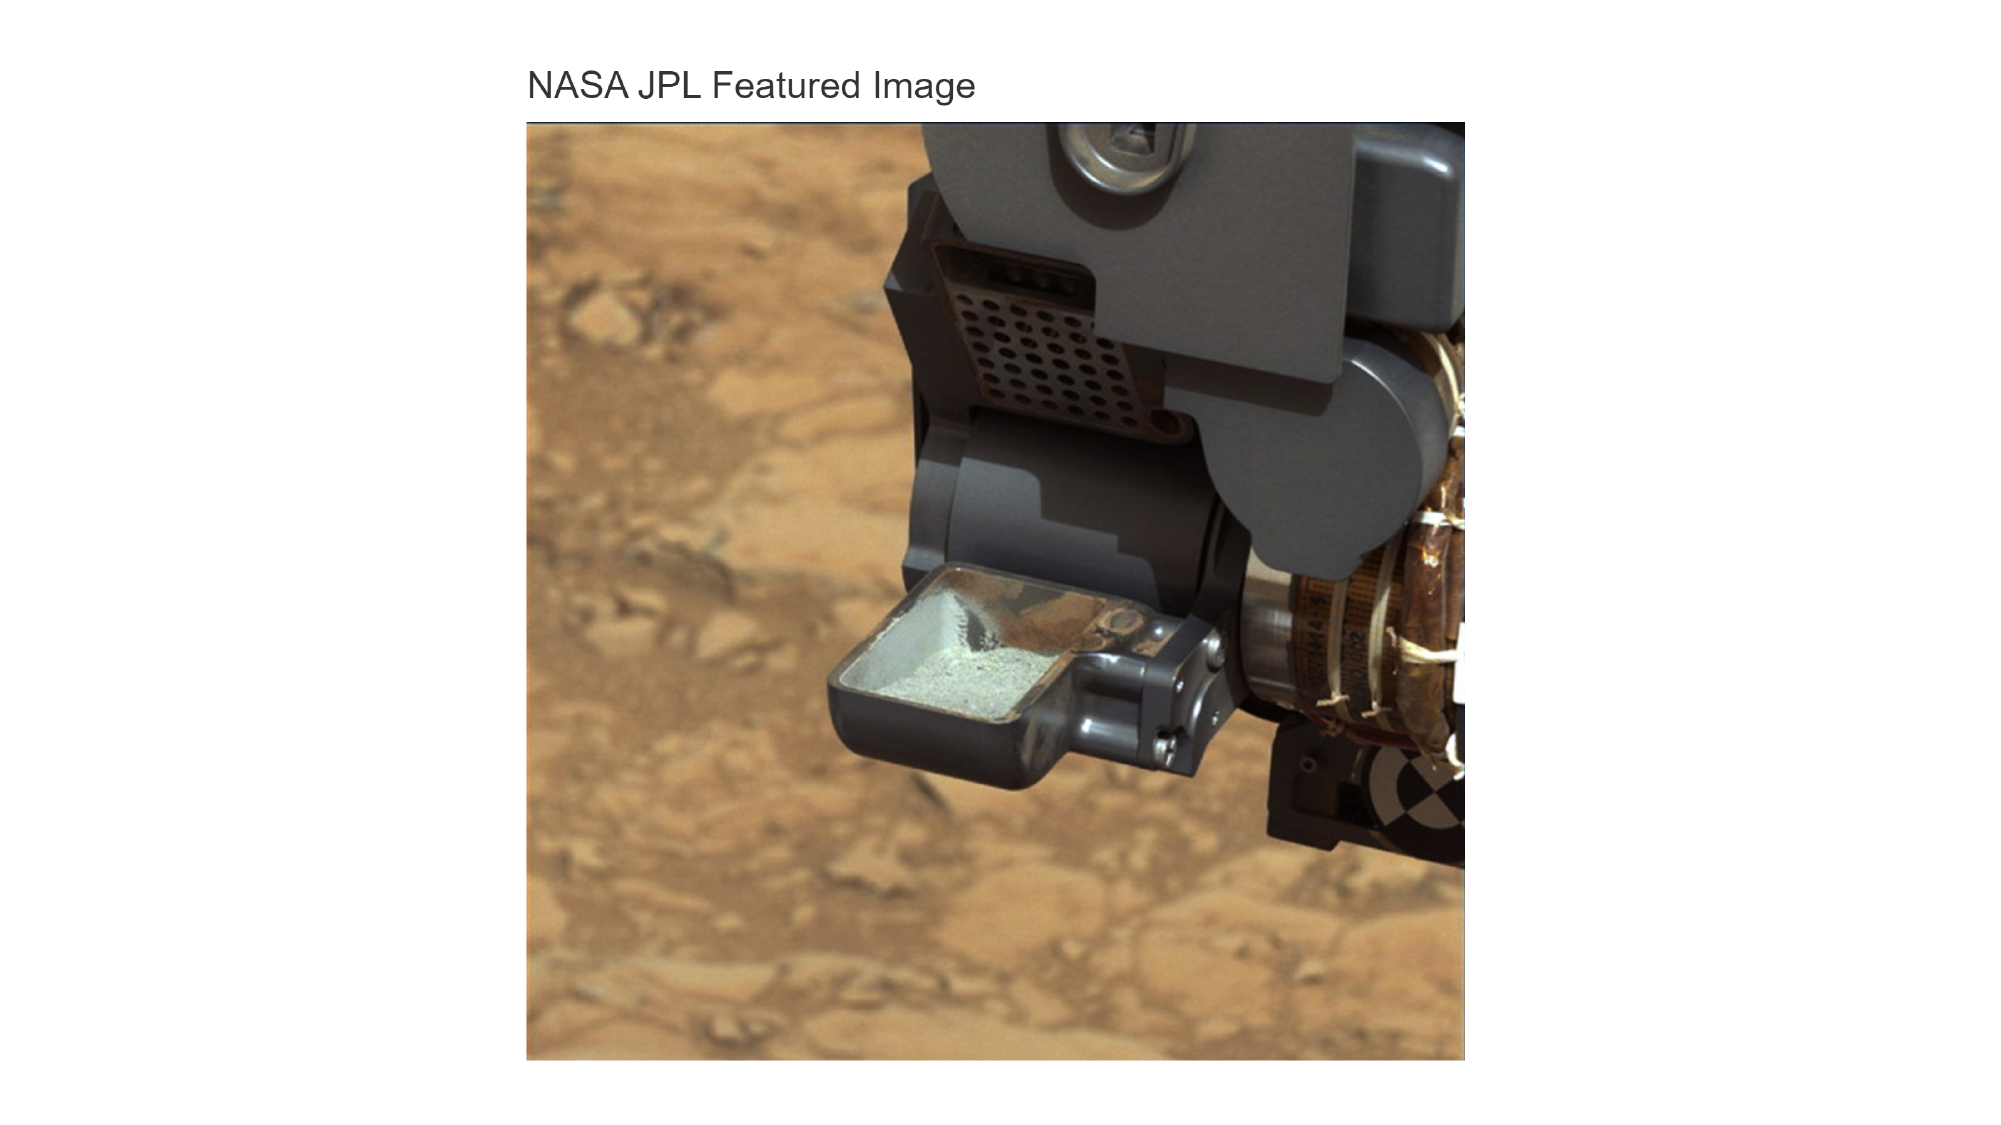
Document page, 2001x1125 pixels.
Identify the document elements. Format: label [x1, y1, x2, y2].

picture [475, 44, 1525, 1081]
